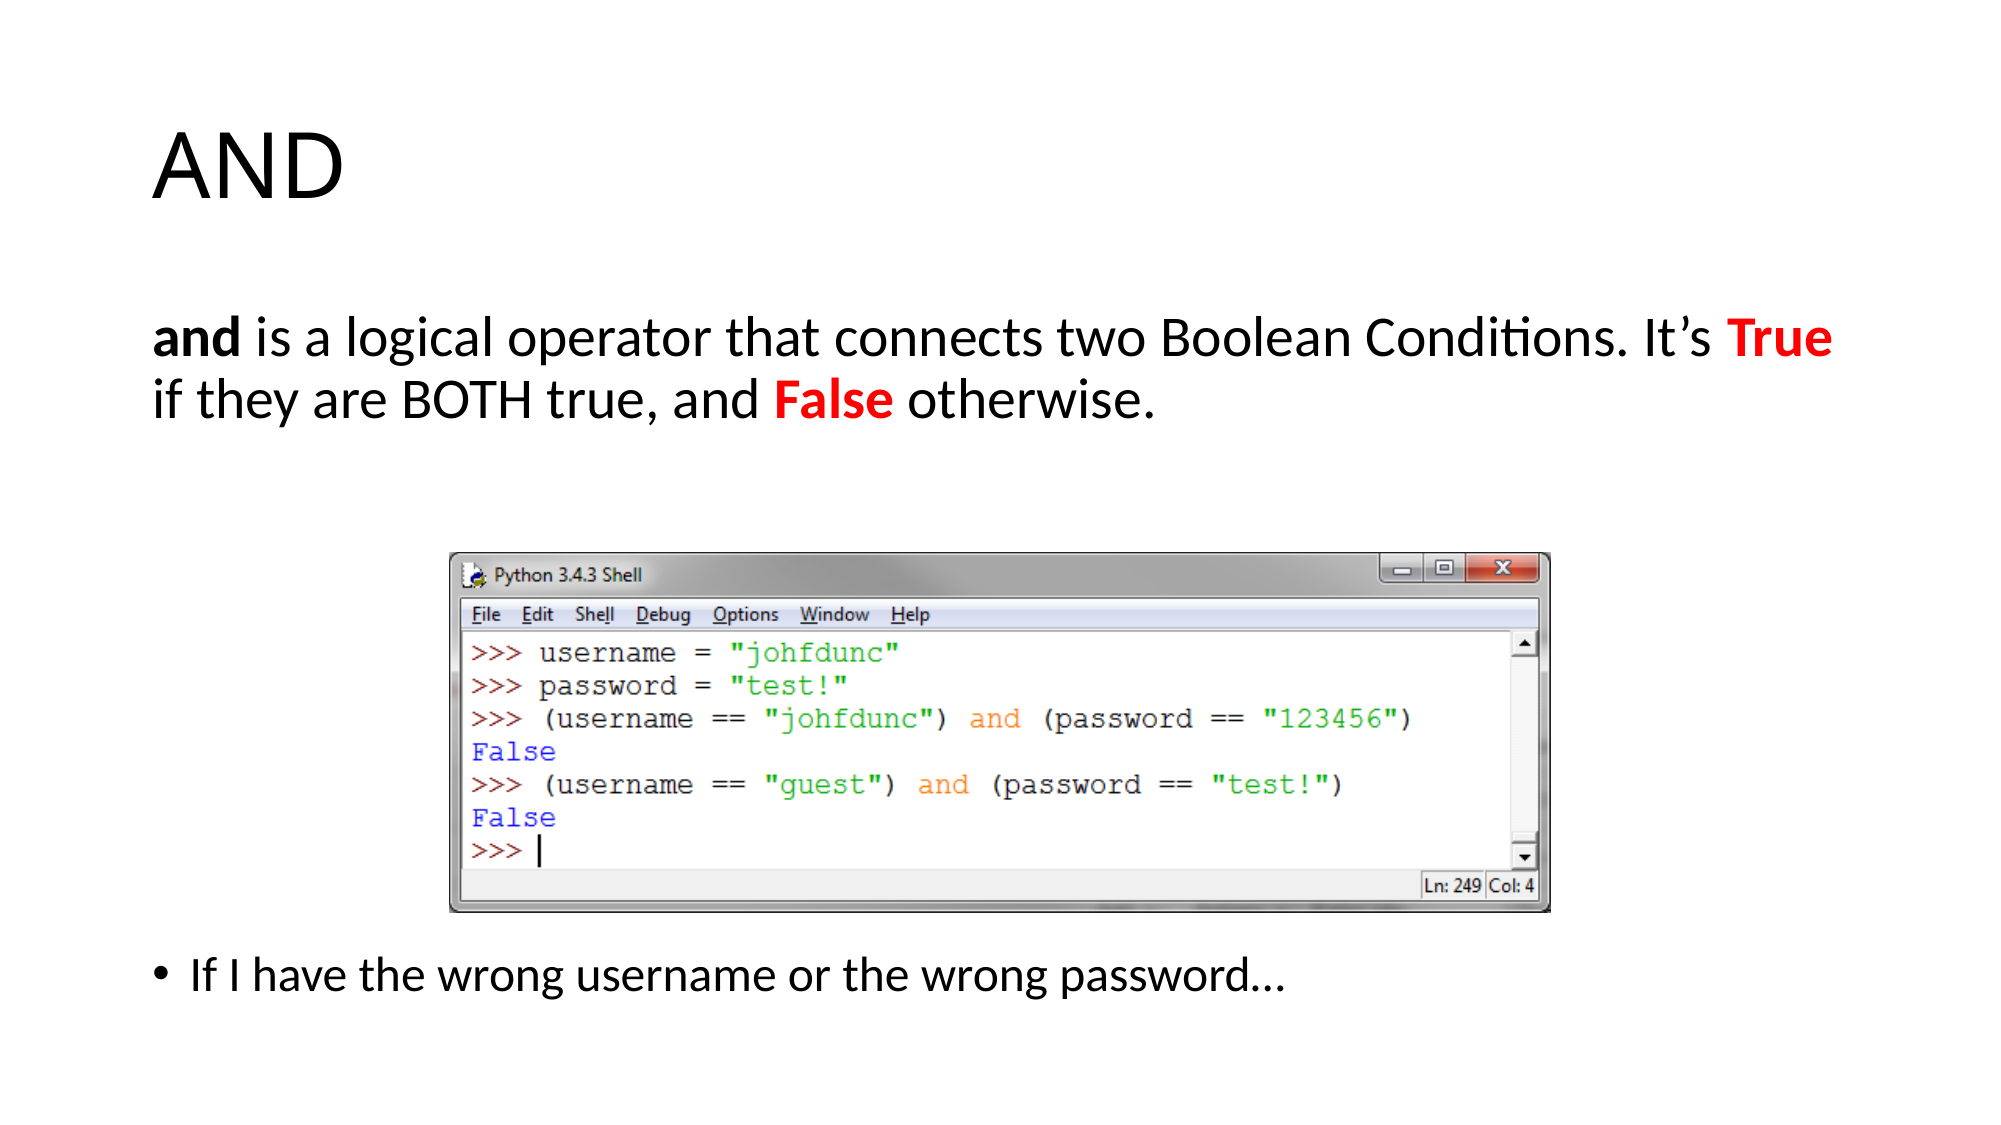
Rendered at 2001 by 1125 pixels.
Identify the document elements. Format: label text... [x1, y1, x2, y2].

title AND [137, 59, 1863, 278]
picture [449, 552, 1551, 913]
list and is a logical operator that connects two Boolean Conditions. It’s True if they are BOTH true, and False otherwise. If I have the wrong username or the wrong password… [137, 299, 1863, 1014]
